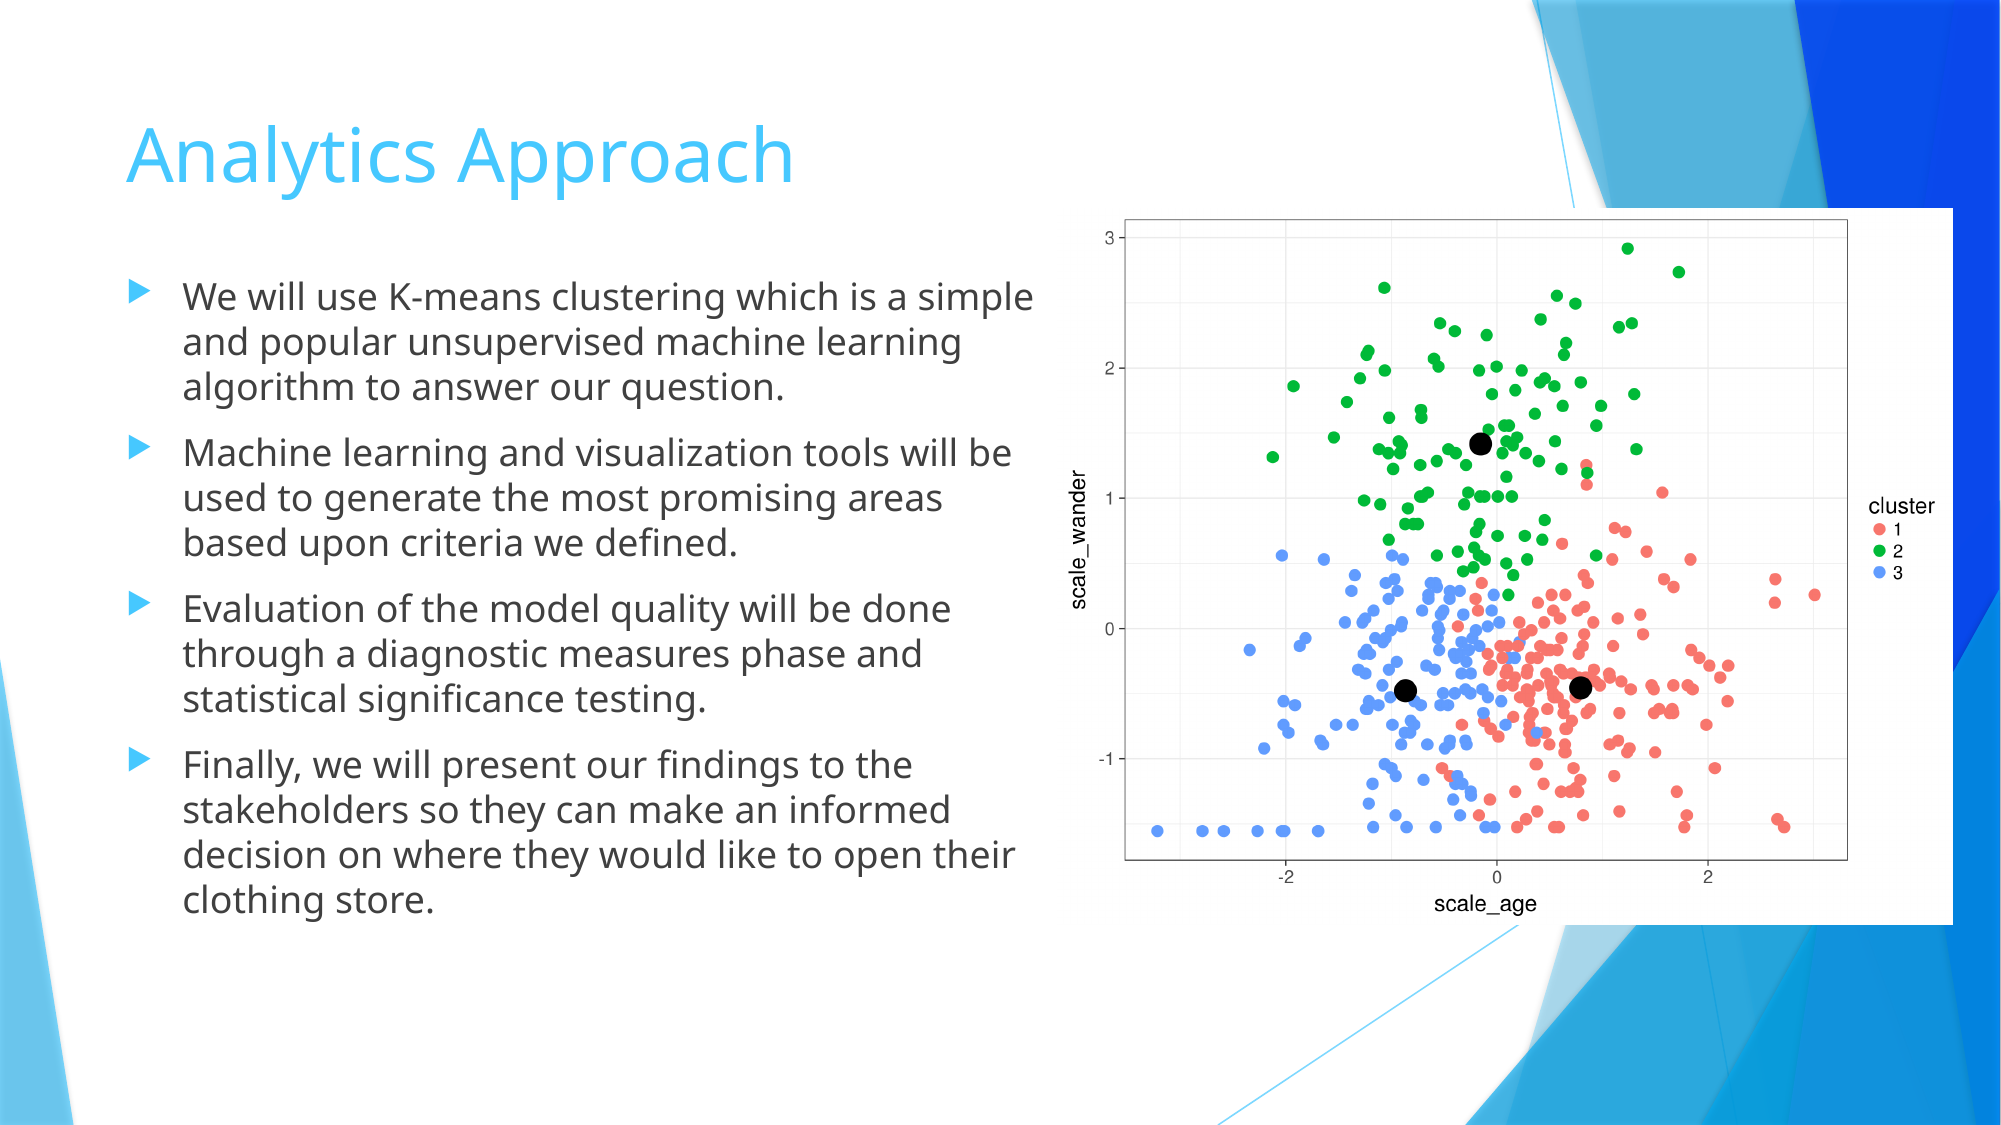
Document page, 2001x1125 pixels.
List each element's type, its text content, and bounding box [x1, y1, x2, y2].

picture [1057, 207, 1954, 925]
list We will use K-means clustering which is a simple and popular unsupervised machine learning algorithm to answer our question. Machine learning and visualization tools will be used to generate the most promising areas based upon criteria we defined. Evaluation of the model quality will be done through a diagnostic measures phase and statistical significance testing. Finally, we will present our findings to the stakeholders so they can make an informed decision on where they would like to open their clothing store. [111, 265, 1058, 992]
title Analytics Approach [111, 99, 1522, 265]
